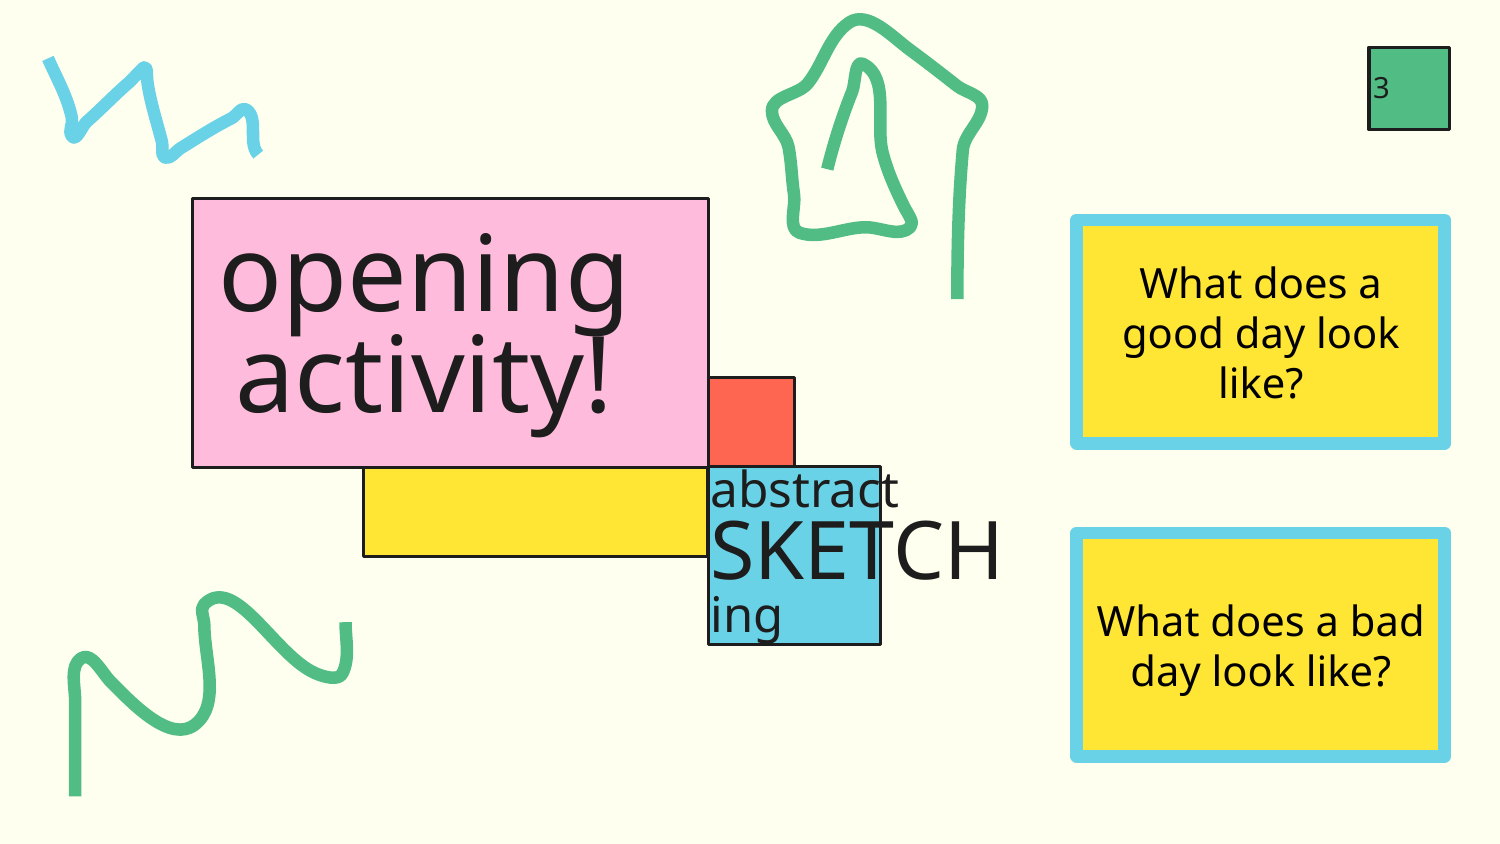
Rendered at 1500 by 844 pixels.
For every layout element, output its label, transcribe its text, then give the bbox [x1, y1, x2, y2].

text_box What does a bad day look like? [1076, 532, 1445, 757]
title opening activity! [166, 197, 683, 467]
slide_number ‹#› [1341, 48, 1422, 131]
text_box [771, 19, 983, 300]
text_box [47, 58, 259, 158]
title abstract SKETCH ing [695, 408, 1064, 703]
text_box [73, 597, 347, 797]
text_box What does a good day look like? [1076, 219, 1445, 444]
